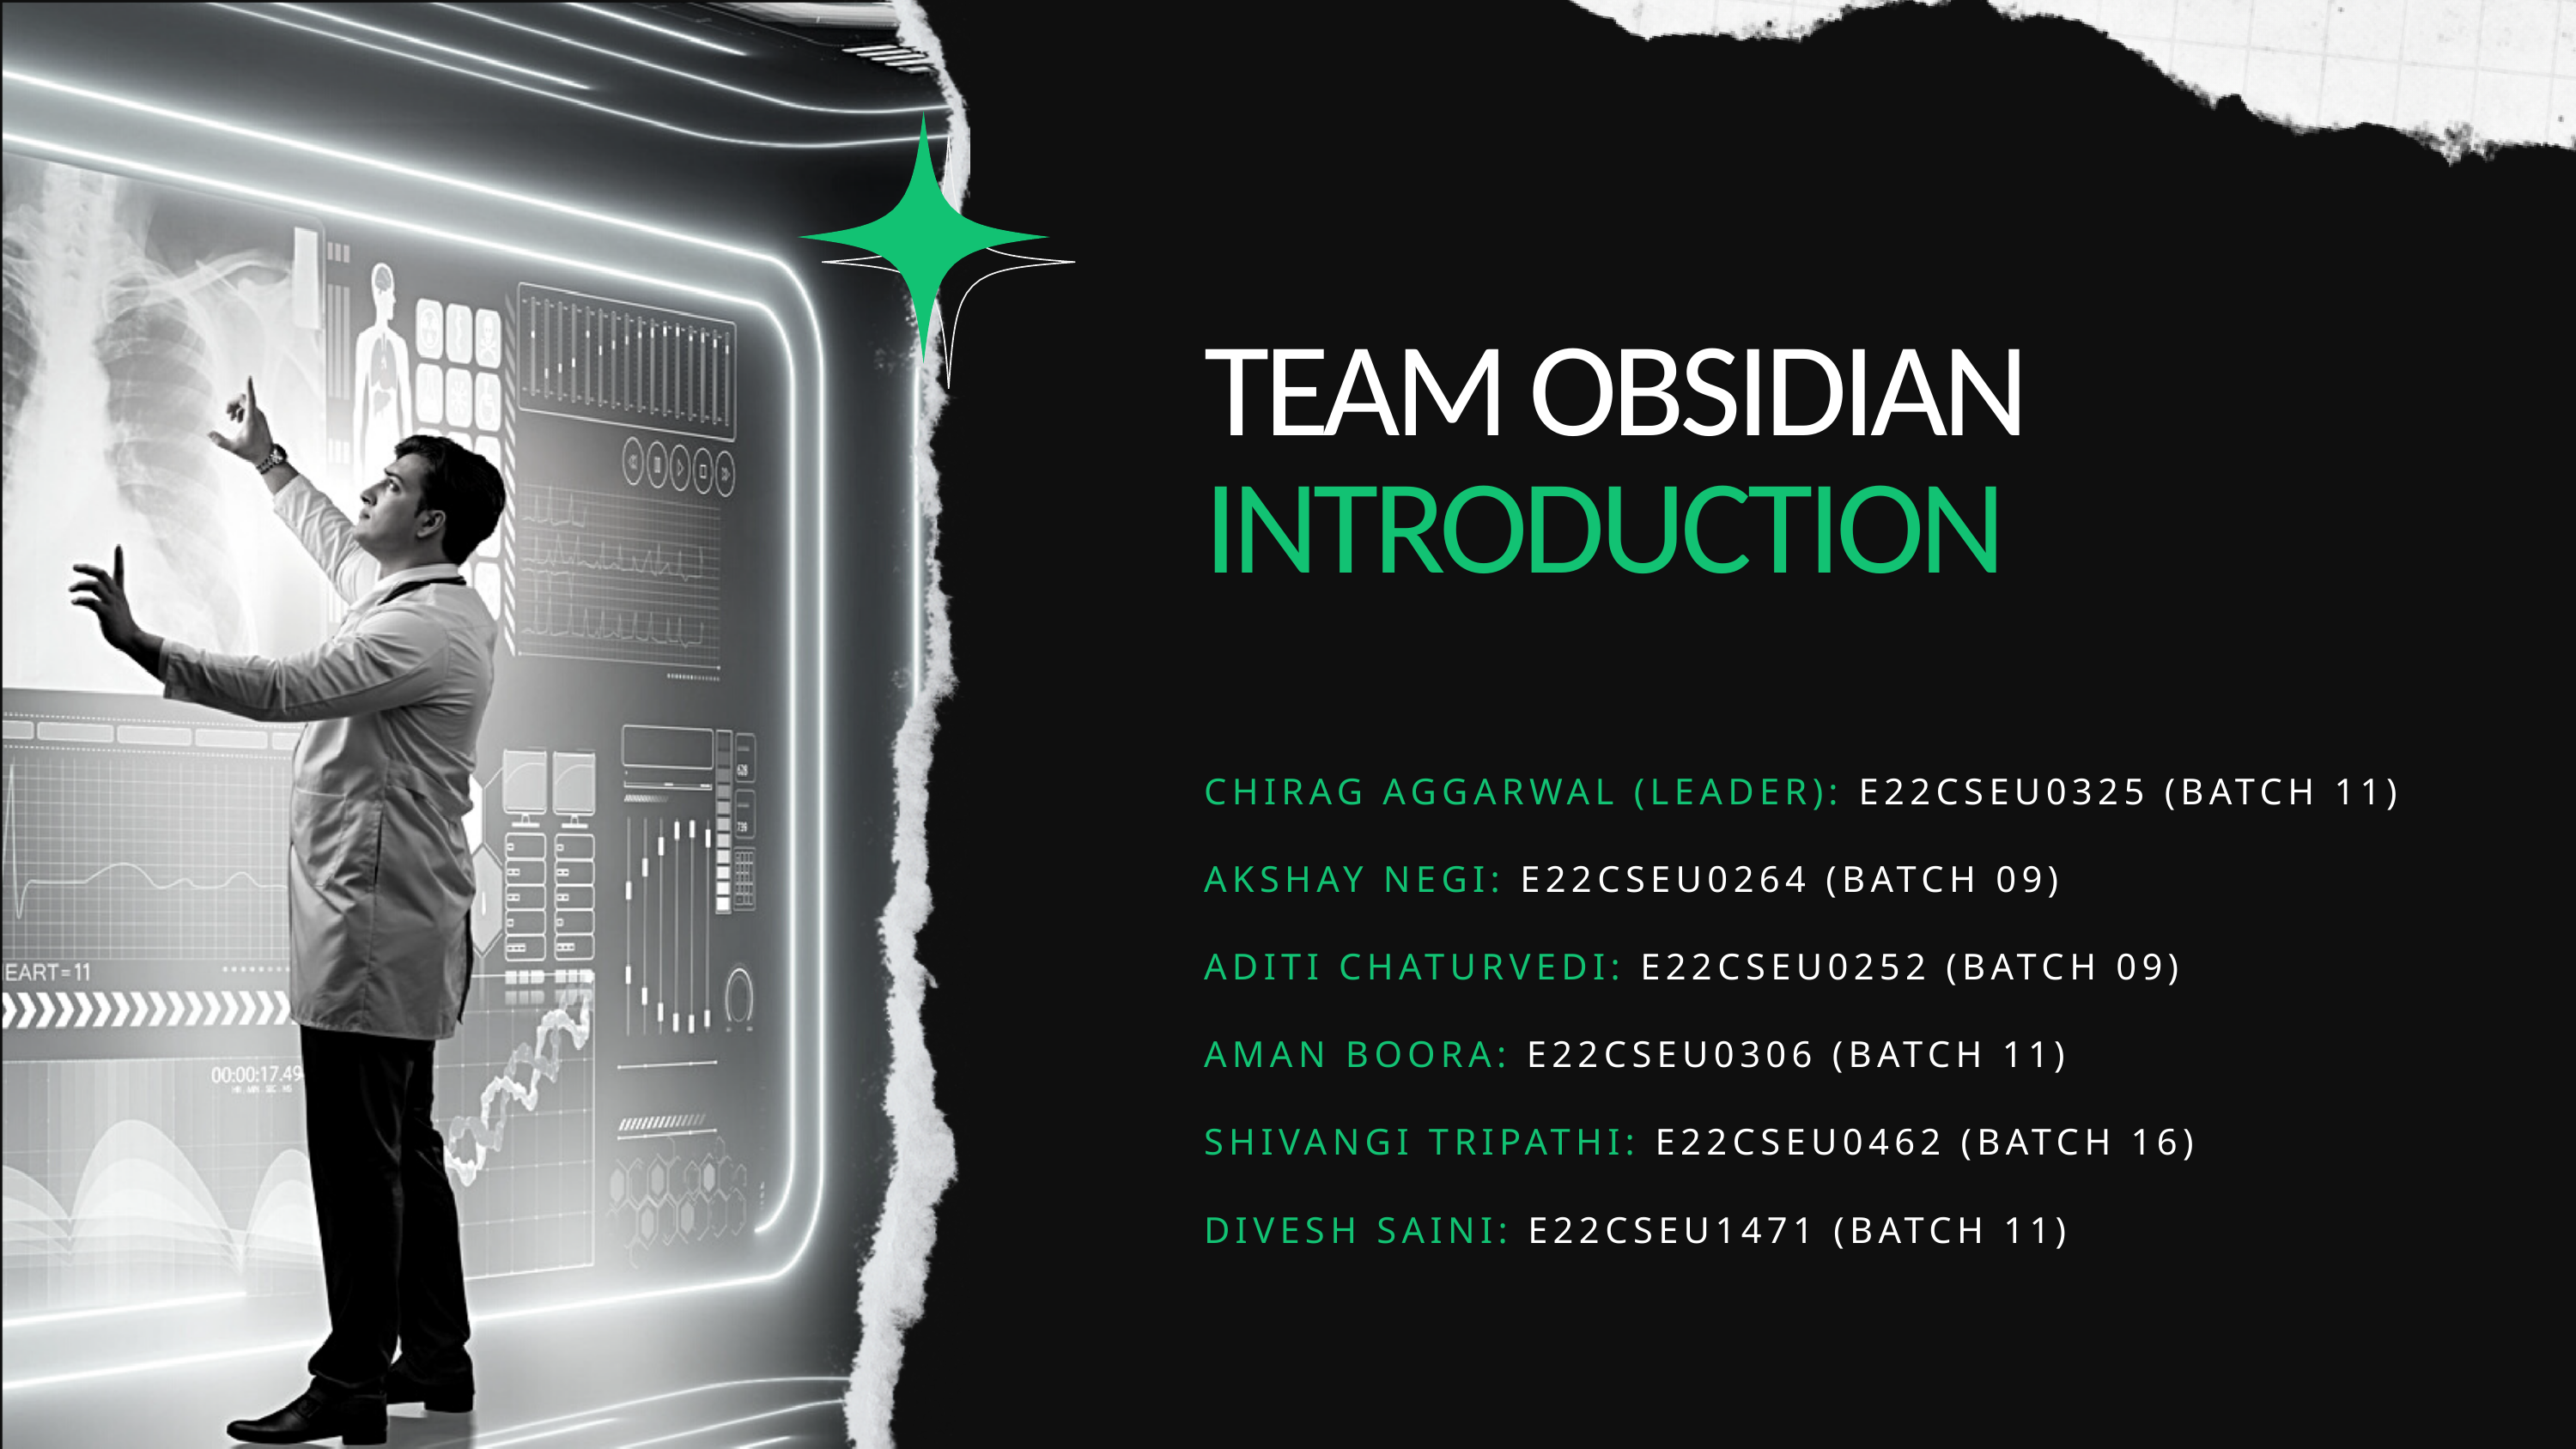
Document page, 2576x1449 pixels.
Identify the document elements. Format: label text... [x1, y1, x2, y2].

title TEAM OBSIDIAN INTRODUCTION [1202, 299, 2138, 600]
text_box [0, 0, 970, 1449]
list CHIRAG AGGARWAL (LEADER): E22CSEU0325 (BATCH 11) AKSHAY NEGI: E22CSEU0264 (BATCH 09) ADITI CHATURVEDI: E22CSEU0252 (BATCH 09) AMAN BOORA: E22CSEU0306 (BATCH 11) SHIVANGI TRIPATHI: E22CSEU0462 (BATCH 16) DIVESH SAINI: E22CSEU1471 (BATCH 11) [1202, 724, 2576, 1449]
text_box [796, 110, 1076, 390]
picture [970, 0, 2576, 1449]
